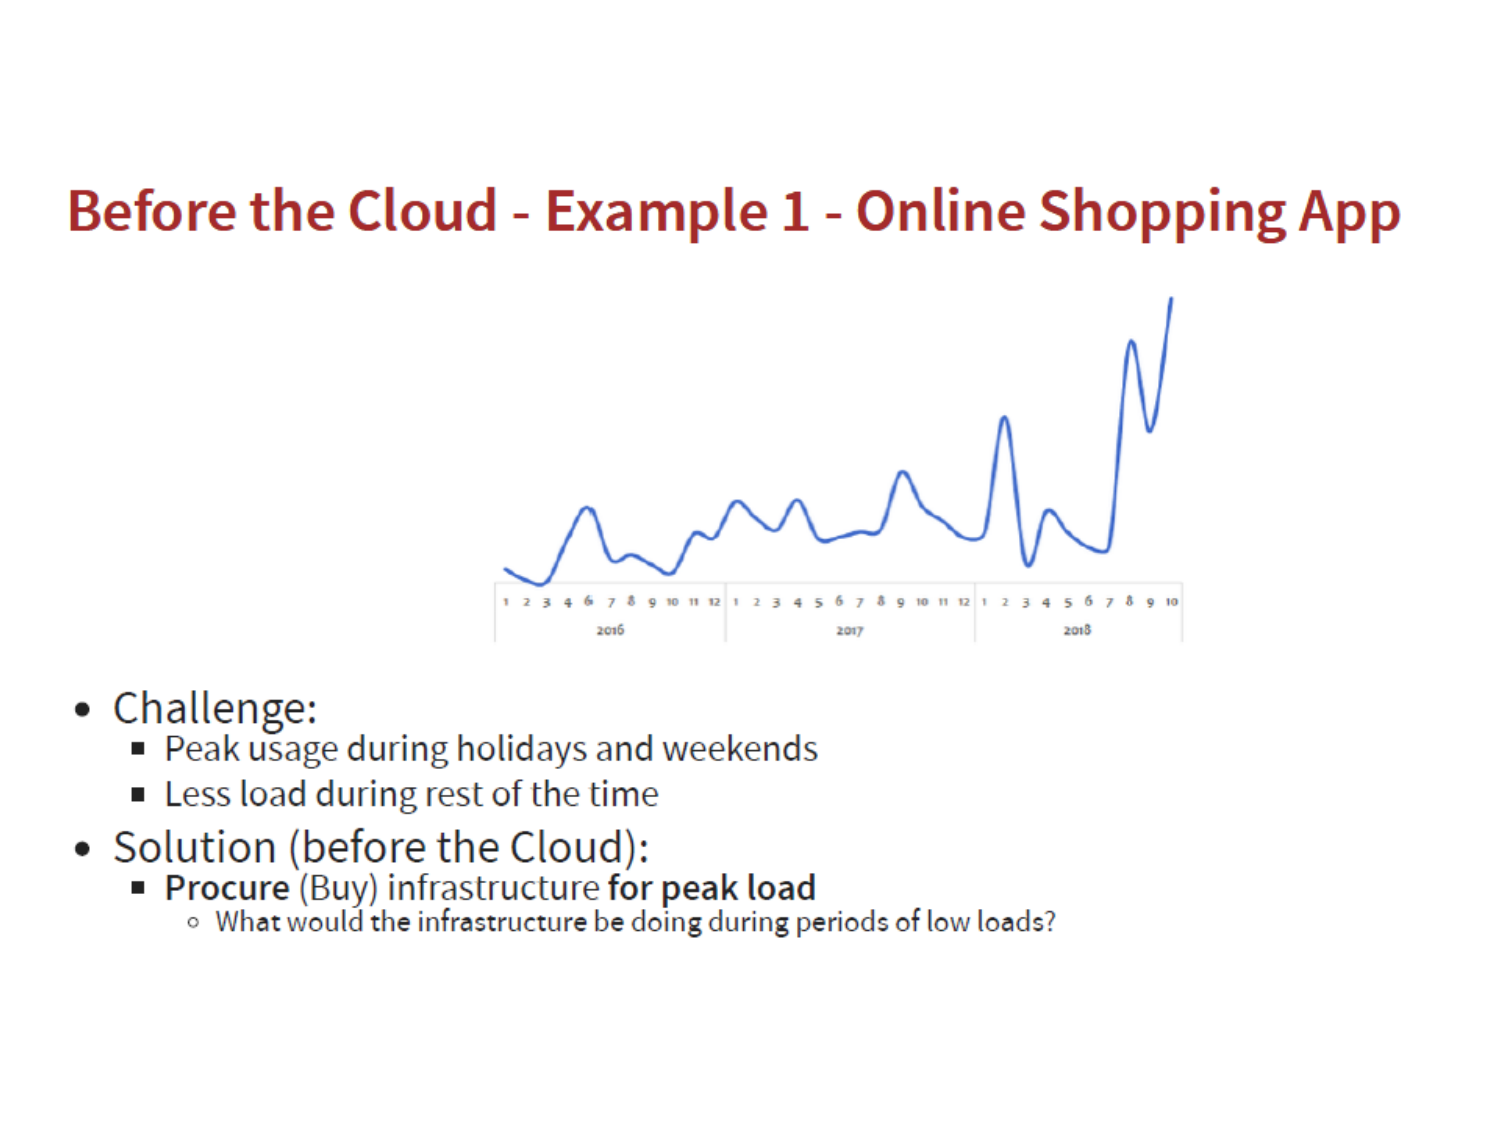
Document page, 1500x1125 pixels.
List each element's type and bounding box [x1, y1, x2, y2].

picture [34, 180, 1466, 944]
